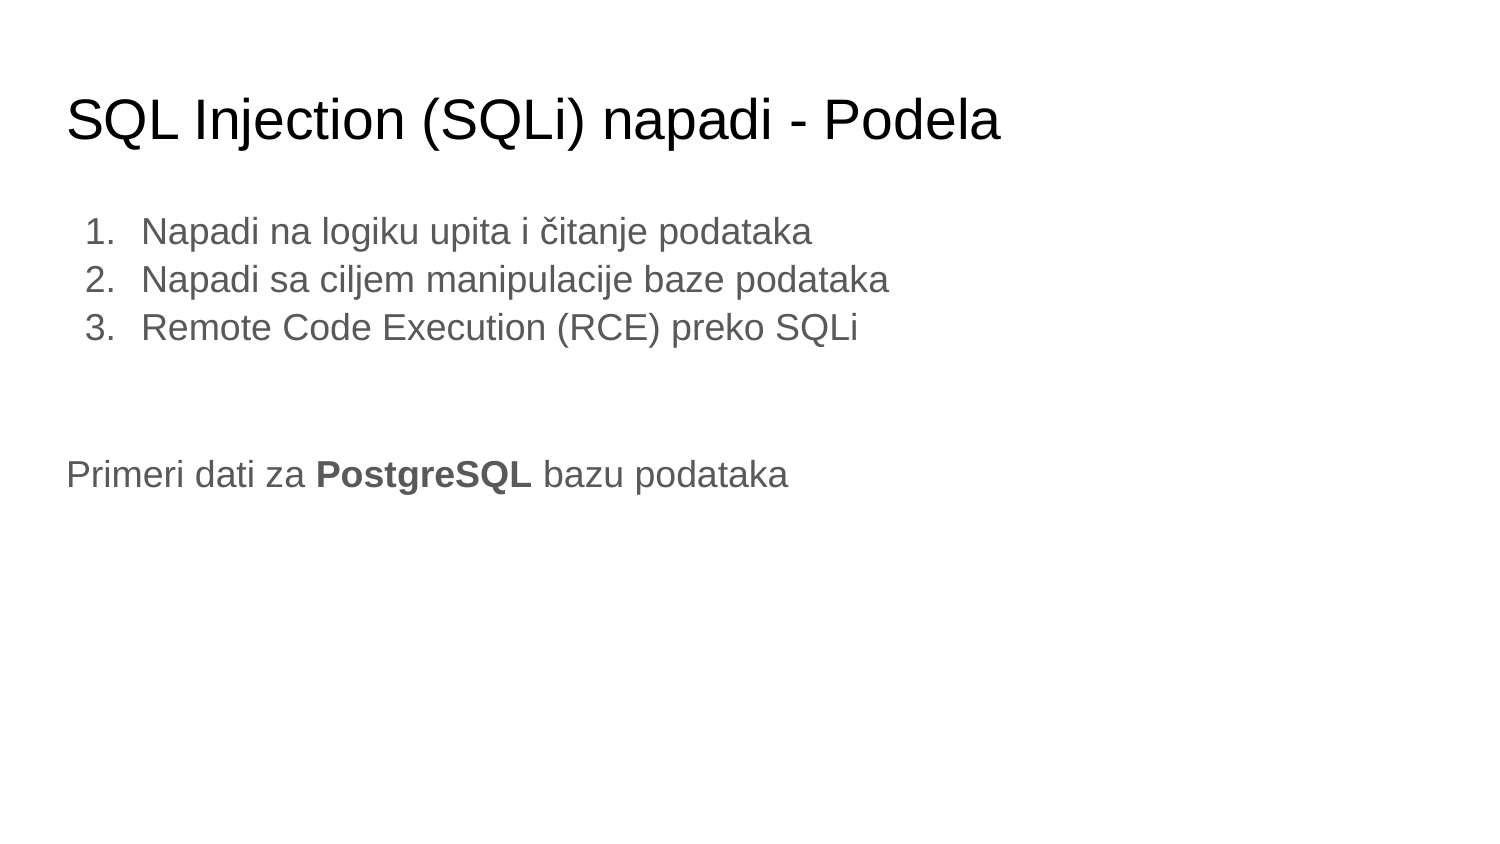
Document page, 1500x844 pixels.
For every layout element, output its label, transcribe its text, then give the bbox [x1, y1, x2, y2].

title SQL Injection (SQLi) napadi - Podela [51, 72, 1449, 167]
list Napadi na logiku upita i čitanje podataka Napadi sa ciljem manipulacije baze podataka Remote Code Execution (RCE) preko SQLi Primeri dati za PostgreSQL bazu podataka [51, 189, 1449, 750]
